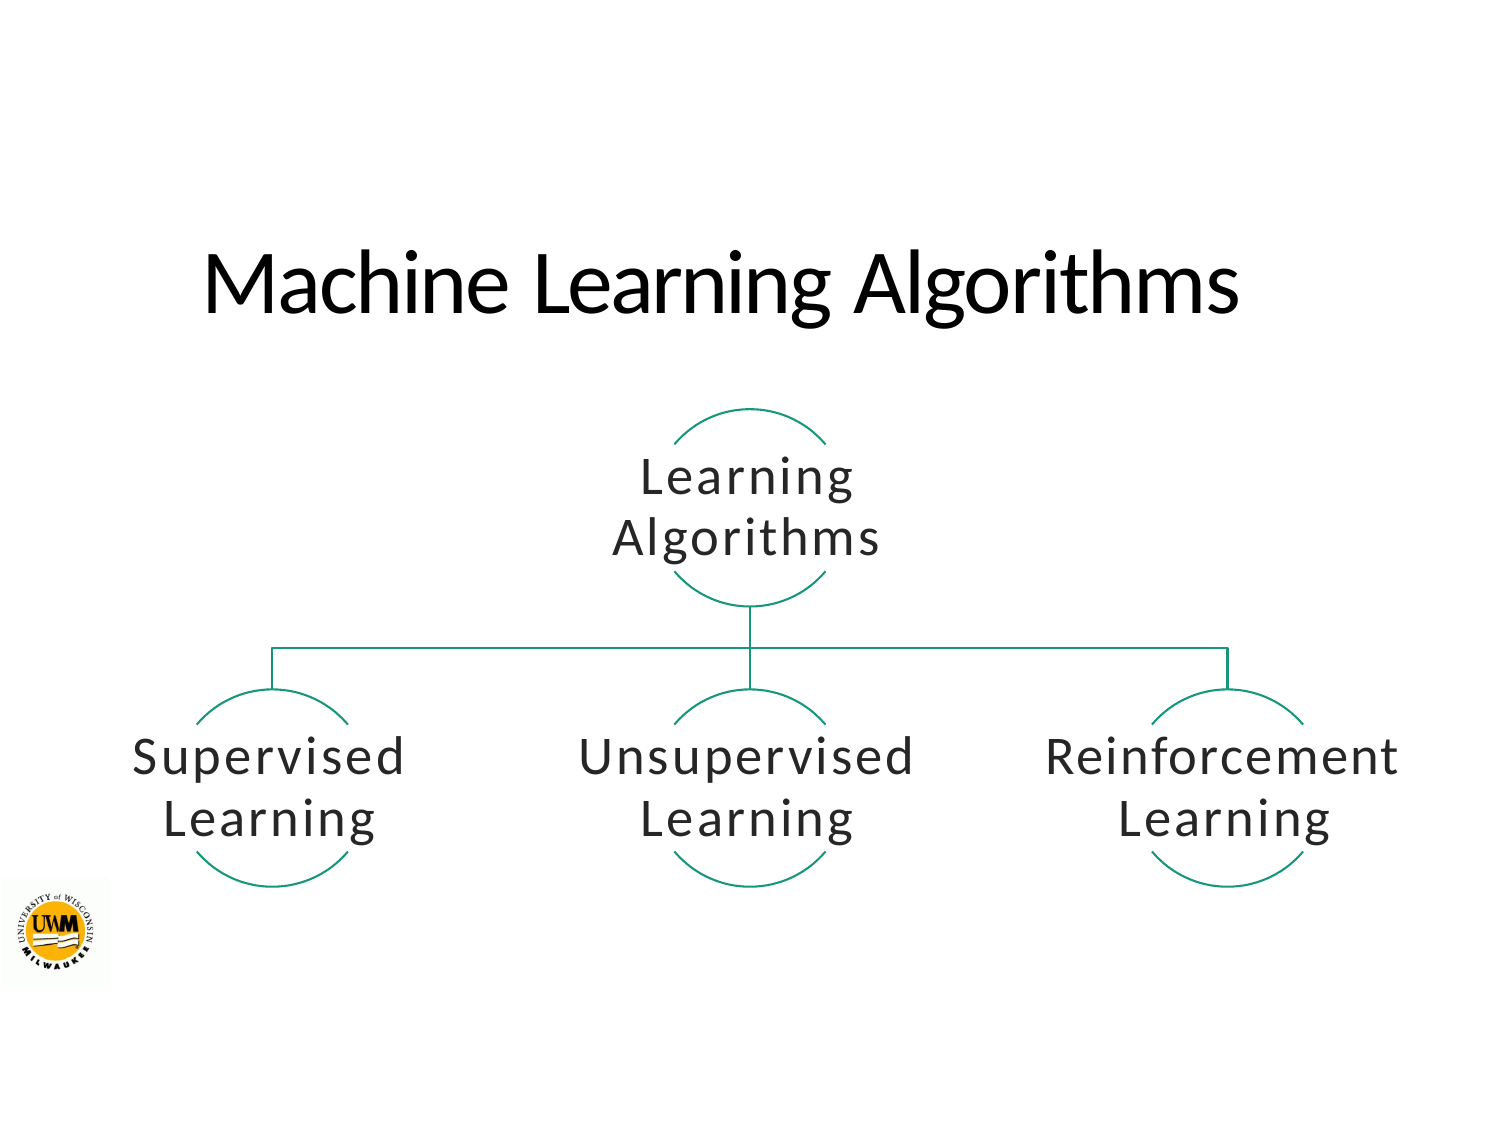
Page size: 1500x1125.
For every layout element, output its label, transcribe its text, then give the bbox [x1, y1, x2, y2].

text_box Reinforcement Learning [1043, 717, 1412, 847]
text_box [203, 689, 341, 717]
text_box Supervised Learning [131, 717, 414, 847]
picture [1, 876, 110, 985]
text_box Learning Algorithms [610, 437, 890, 567]
text_box [681, 409, 819, 437]
text_box [674, 851, 826, 887]
text_box [1159, 689, 1296, 717]
title Machine Learning Algorithms [56, 118, 1366, 371]
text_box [271, 570, 1229, 691]
text_box [681, 699, 819, 717]
text_box Unsupervised Learning [576, 717, 924, 847]
text_box [1151, 851, 1304, 887]
text_box [196, 851, 348, 887]
